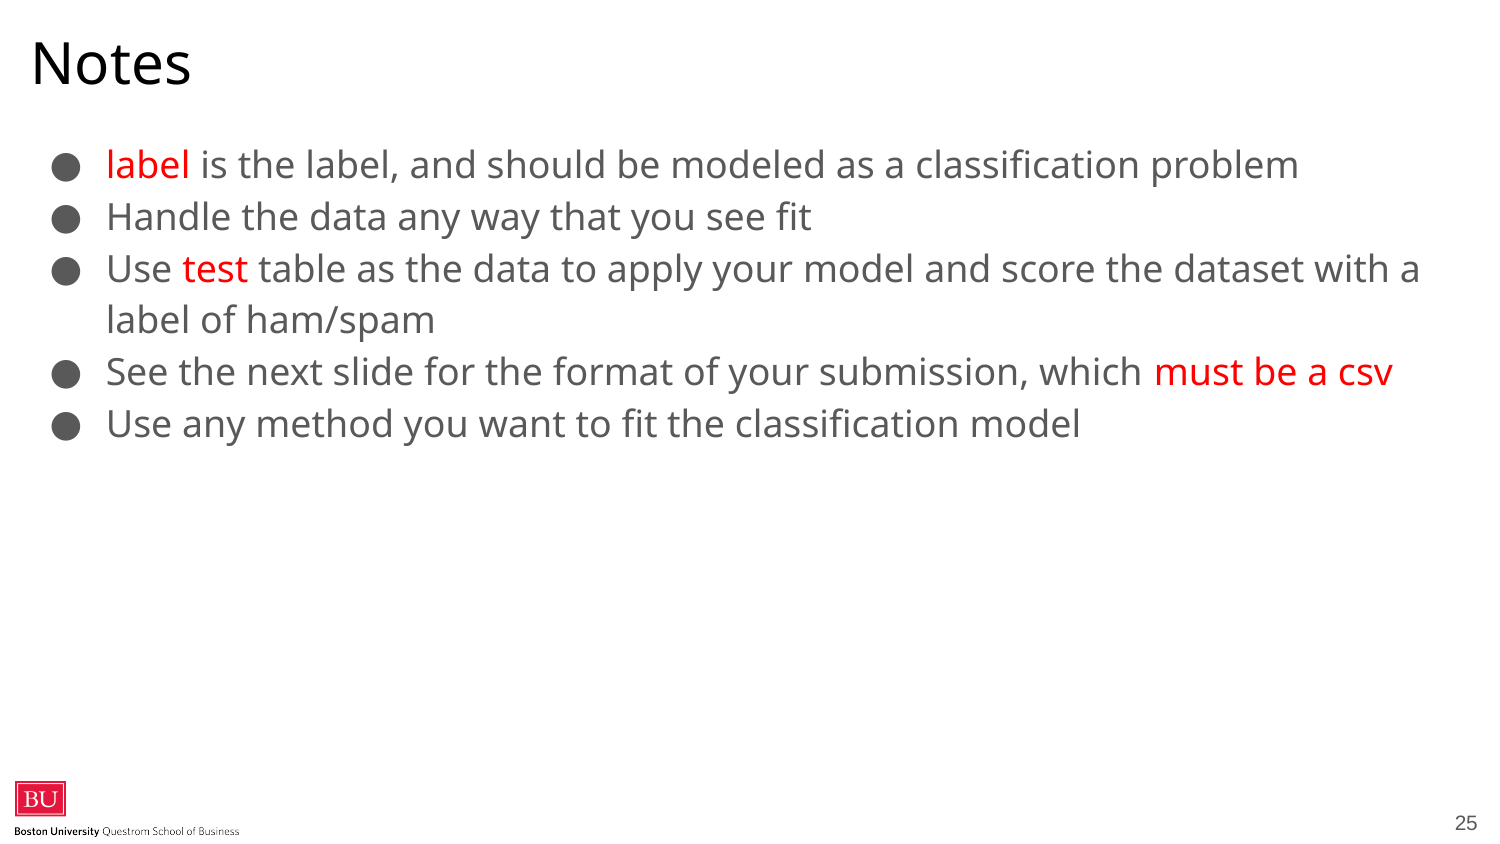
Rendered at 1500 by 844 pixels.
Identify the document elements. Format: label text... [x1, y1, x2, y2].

list label is the label, and should be modeled as a classification problem Handle the data any way that you see fit Use test table as the data to apply your model and score the dataset with a label of ham/spam See the next slide for the format of your submission, which must be a csv Use any method you want to fit the classification model [15, 119, 1480, 680]
picture [15, 781, 239, 837]
title Notes [15, 10, 1480, 105]
slide_number ‹#› [1402, 789, 1493, 844]
